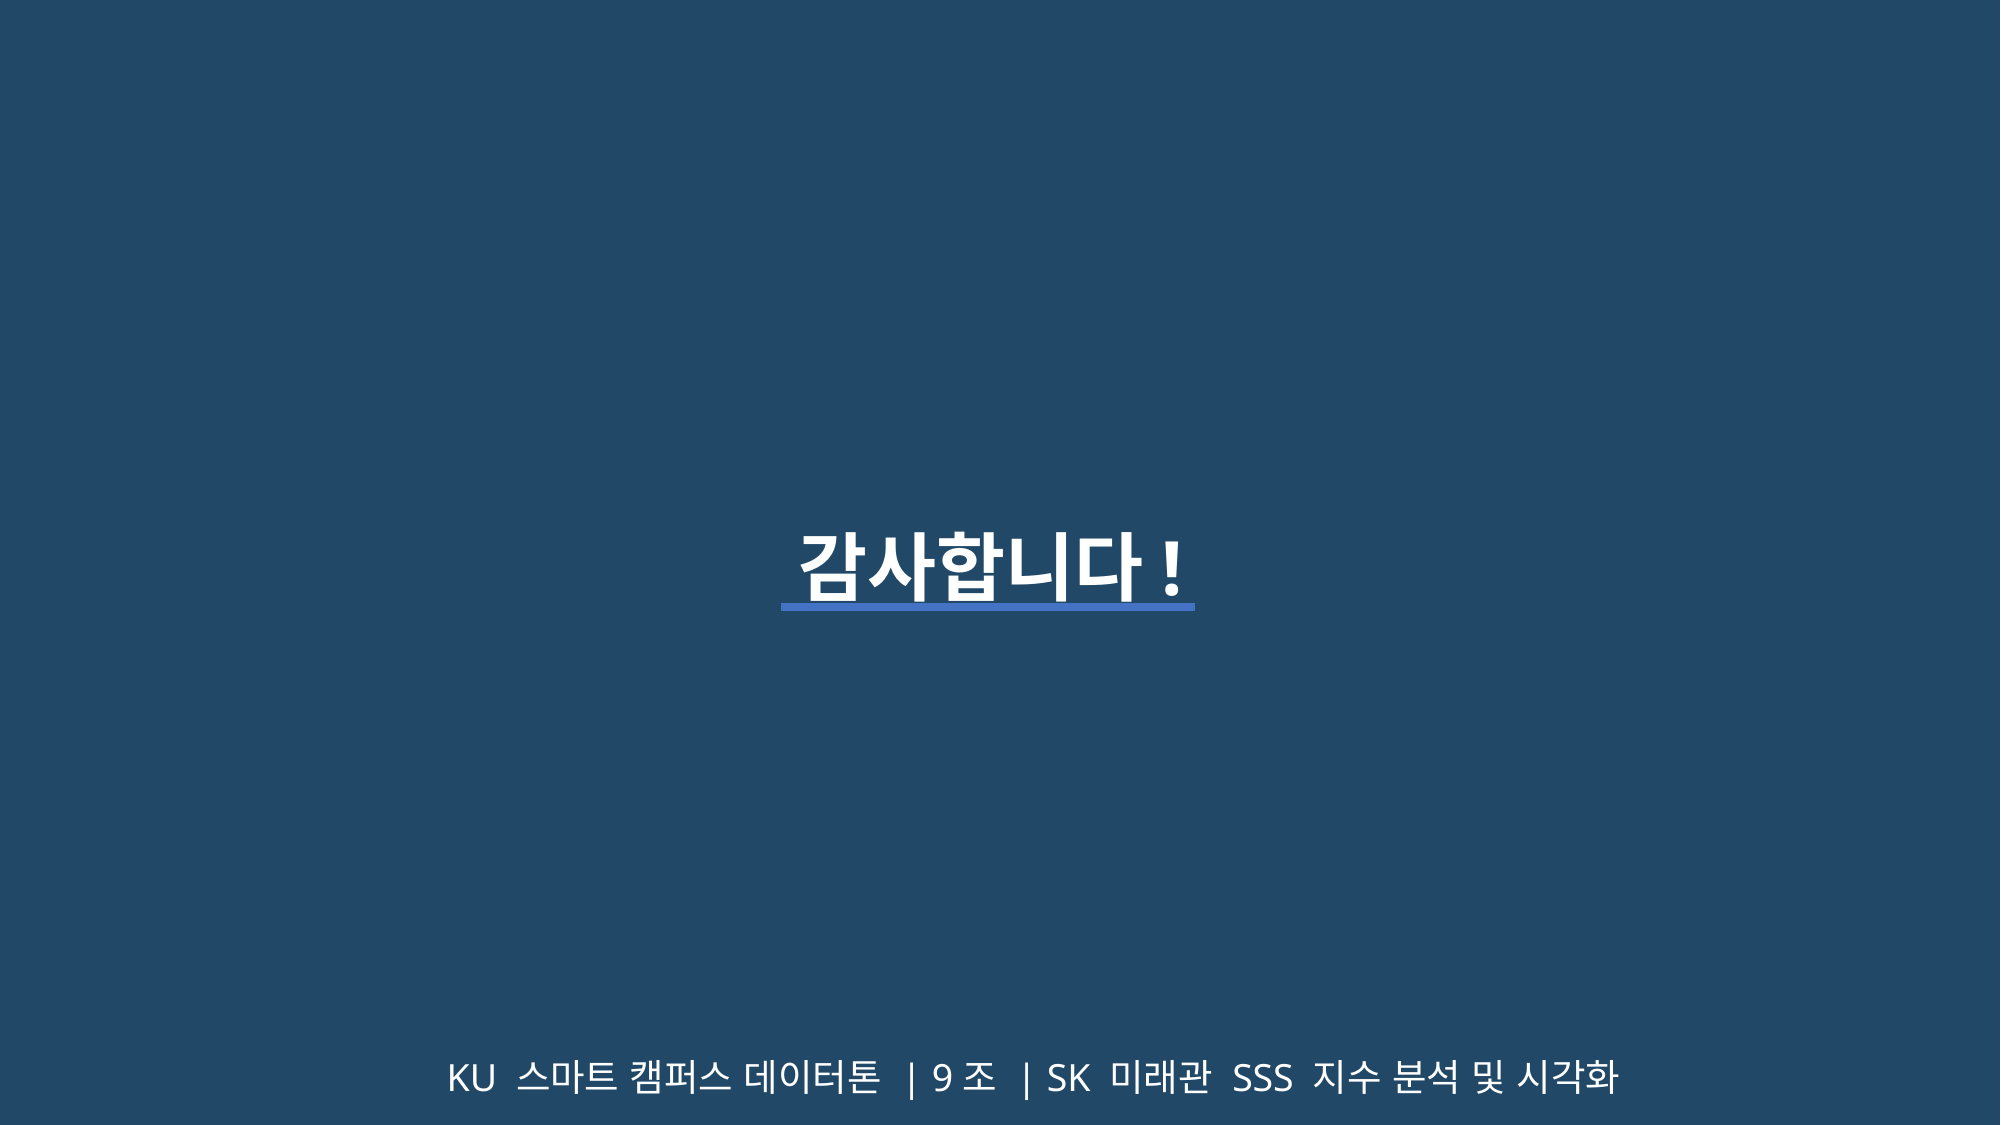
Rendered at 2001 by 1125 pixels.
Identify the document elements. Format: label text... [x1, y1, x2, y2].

text_box KU 스마트 캠퍼스 데이터톤 | 9조 | SK 미래관 SSS 지수 분석 및 시각화 [431, 1024, 1966, 1107]
text_box 감사합니다! [643, 468, 1339, 618]
